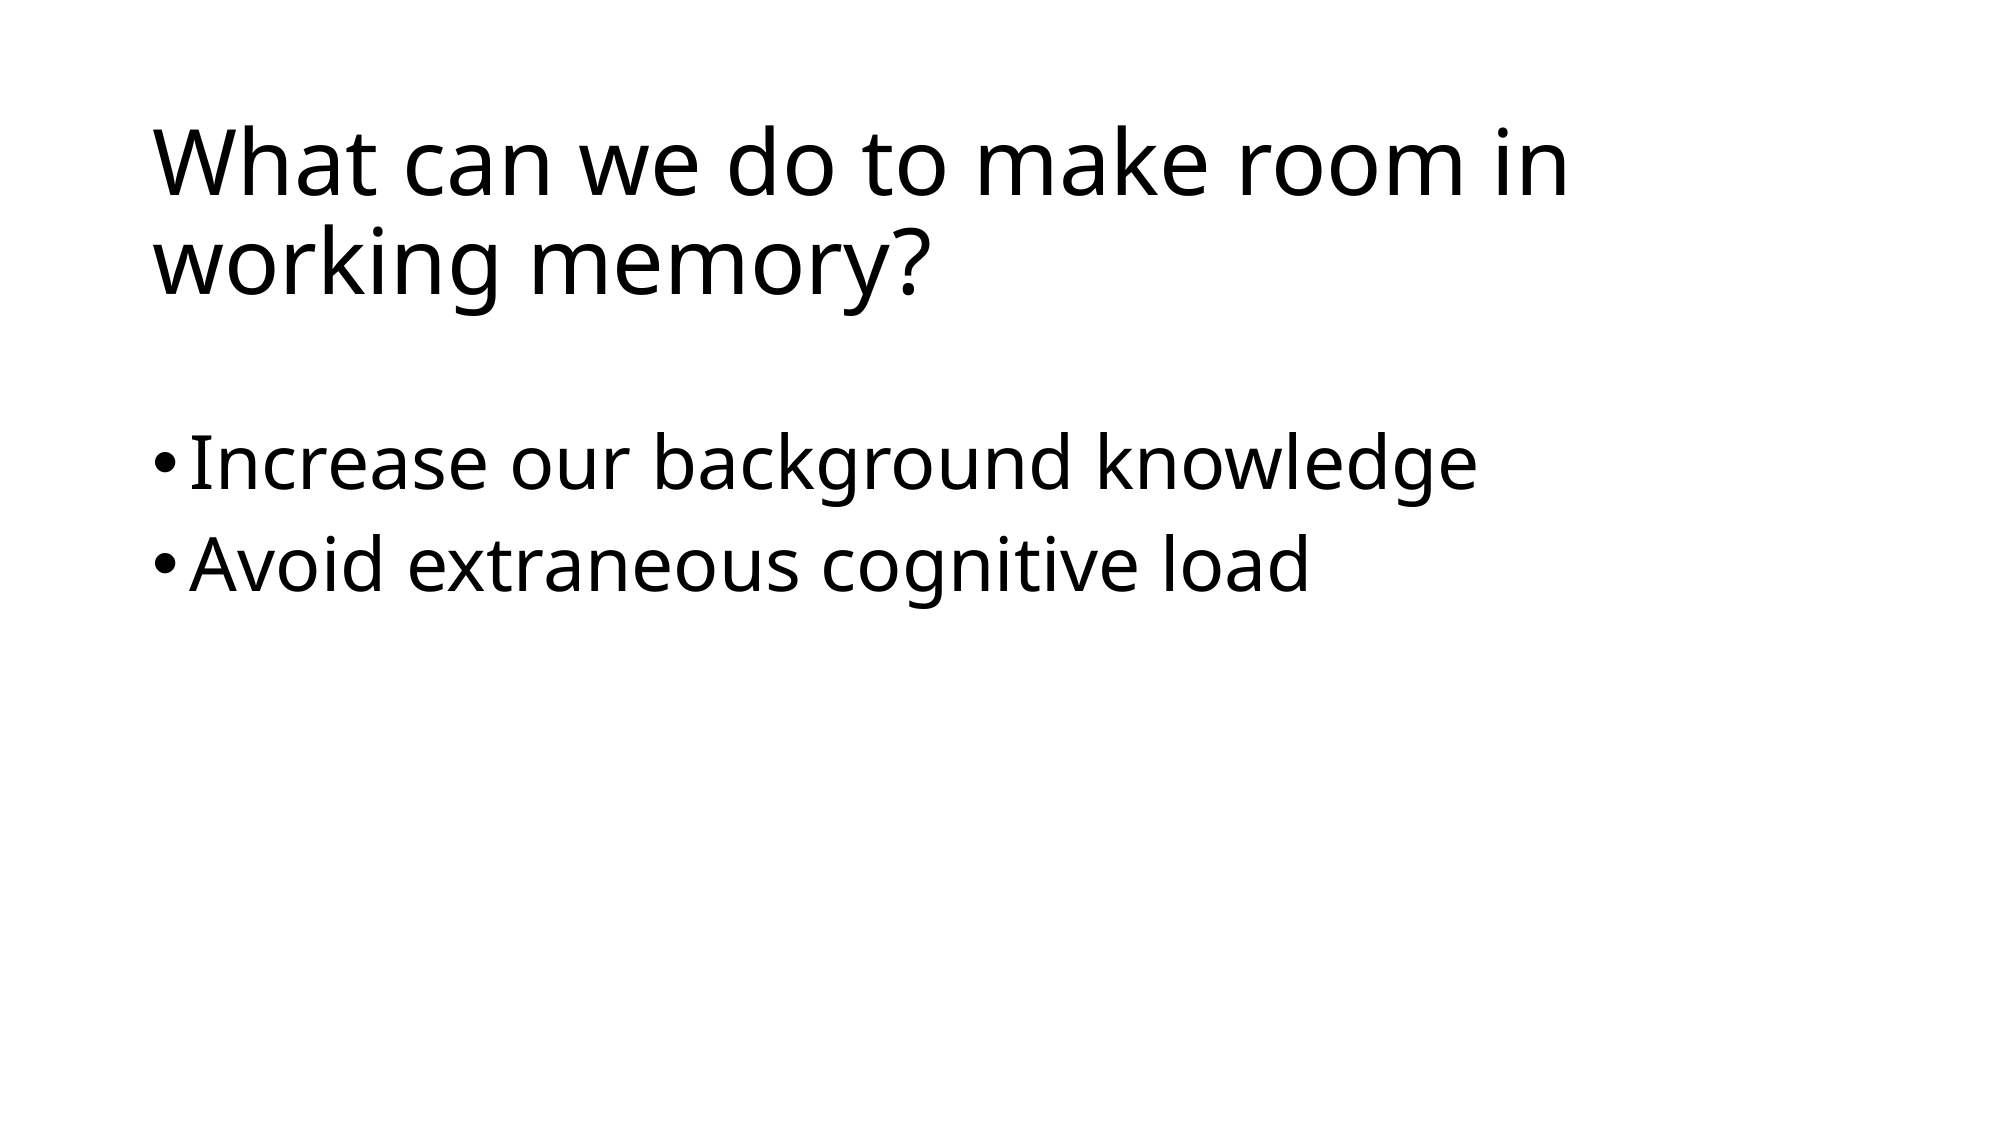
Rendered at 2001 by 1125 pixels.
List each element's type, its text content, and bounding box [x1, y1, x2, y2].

list Increase our background knowledge Avoid extraneous cognitive load [137, 417, 1863, 1014]
title What can we do to make room in working memory? [137, 106, 1863, 325]
